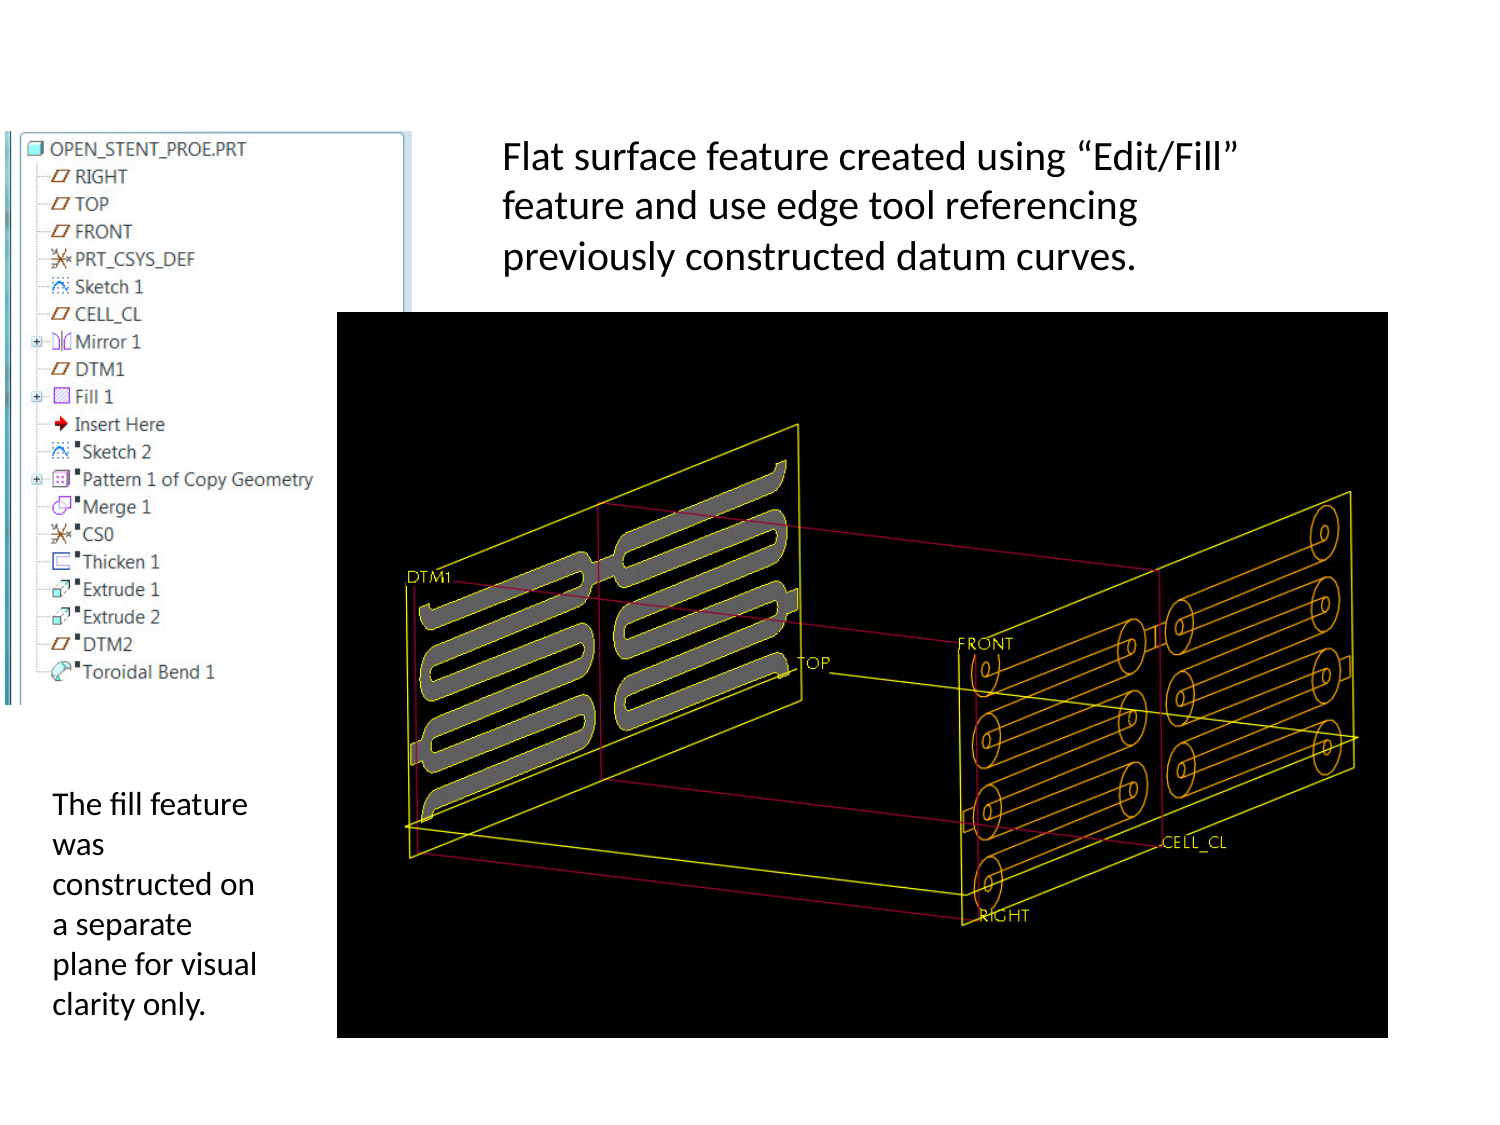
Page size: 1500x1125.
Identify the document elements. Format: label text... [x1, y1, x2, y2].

text_box Flat surface feature created using “Edit/Fill” feature and use edge tool referencing previously constructed datum curves. [487, 120, 1313, 286]
picture [4, 130, 1389, 1038]
text_box The fill feature was constructed on a separate plane for visual clarity only. [37, 774, 275, 1030]
